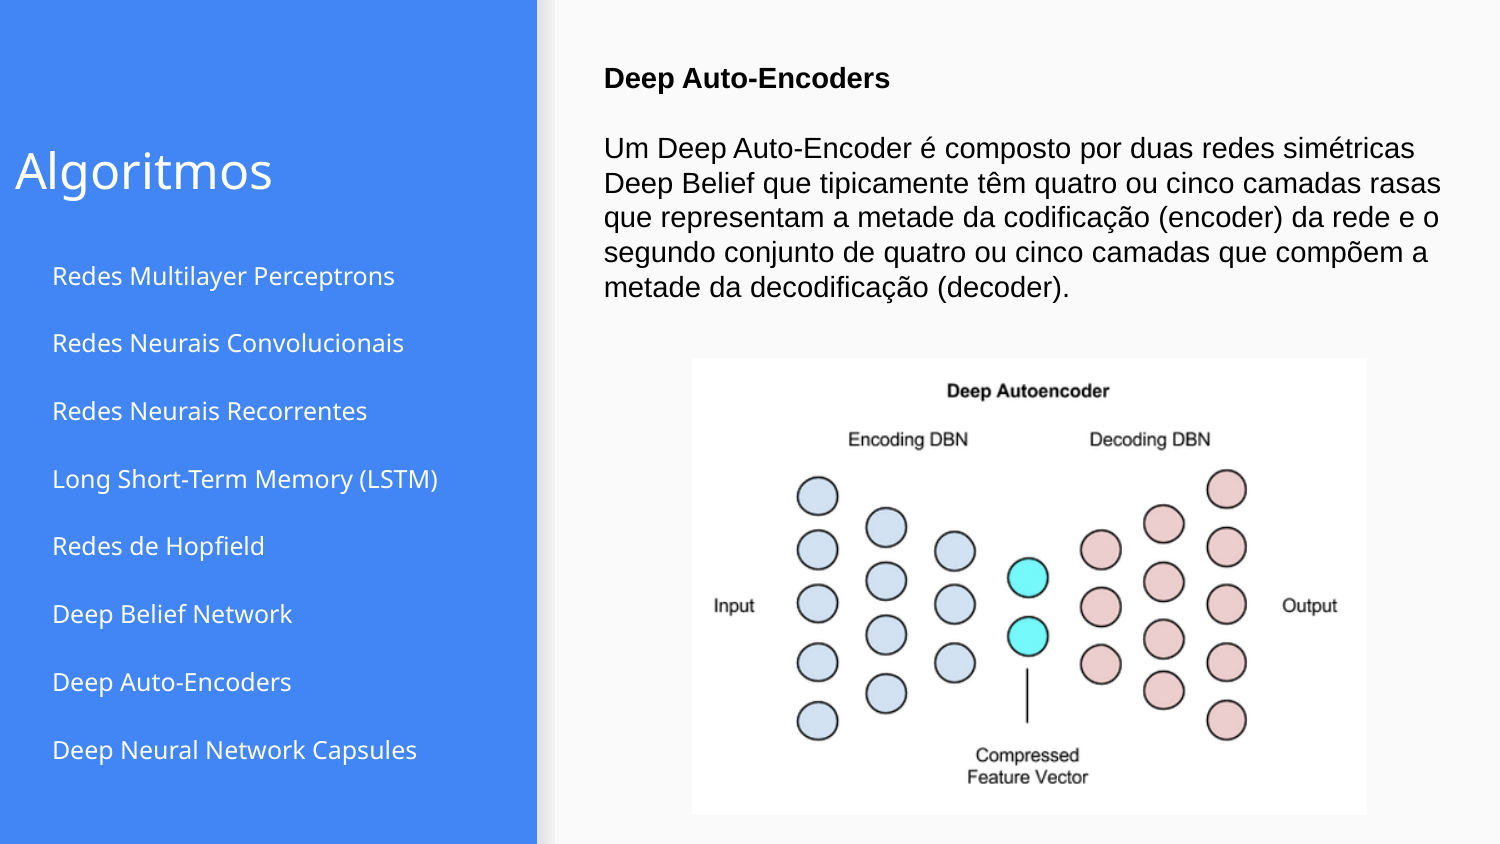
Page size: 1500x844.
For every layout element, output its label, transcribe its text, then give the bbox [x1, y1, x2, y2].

text_box Deep Auto-Encoders Um Deep Auto-Encoder é composto por duas redes simétricas Deep Belief que tipicamente têm quatro ou cinco camadas rasas que representam a metade da codificação (encoder) da rede e o segundo conjunto de quatro ou cinco camadas que compõem a metade da decodificação (decoder). [588, 43, 1471, 815]
picture [692, 358, 1367, 815]
title Algoritmos [0, 58, 534, 216]
list Redes Multilayer Perceptrons Redes Neurais Convolucionais Redes Neurais Recorrentes Long Short-Term Memory (LSTM) Redes de Hopfield Deep Belief Network Deep Auto-Encoders Deep Neural Network Capsules [37, 240, 498, 815]
